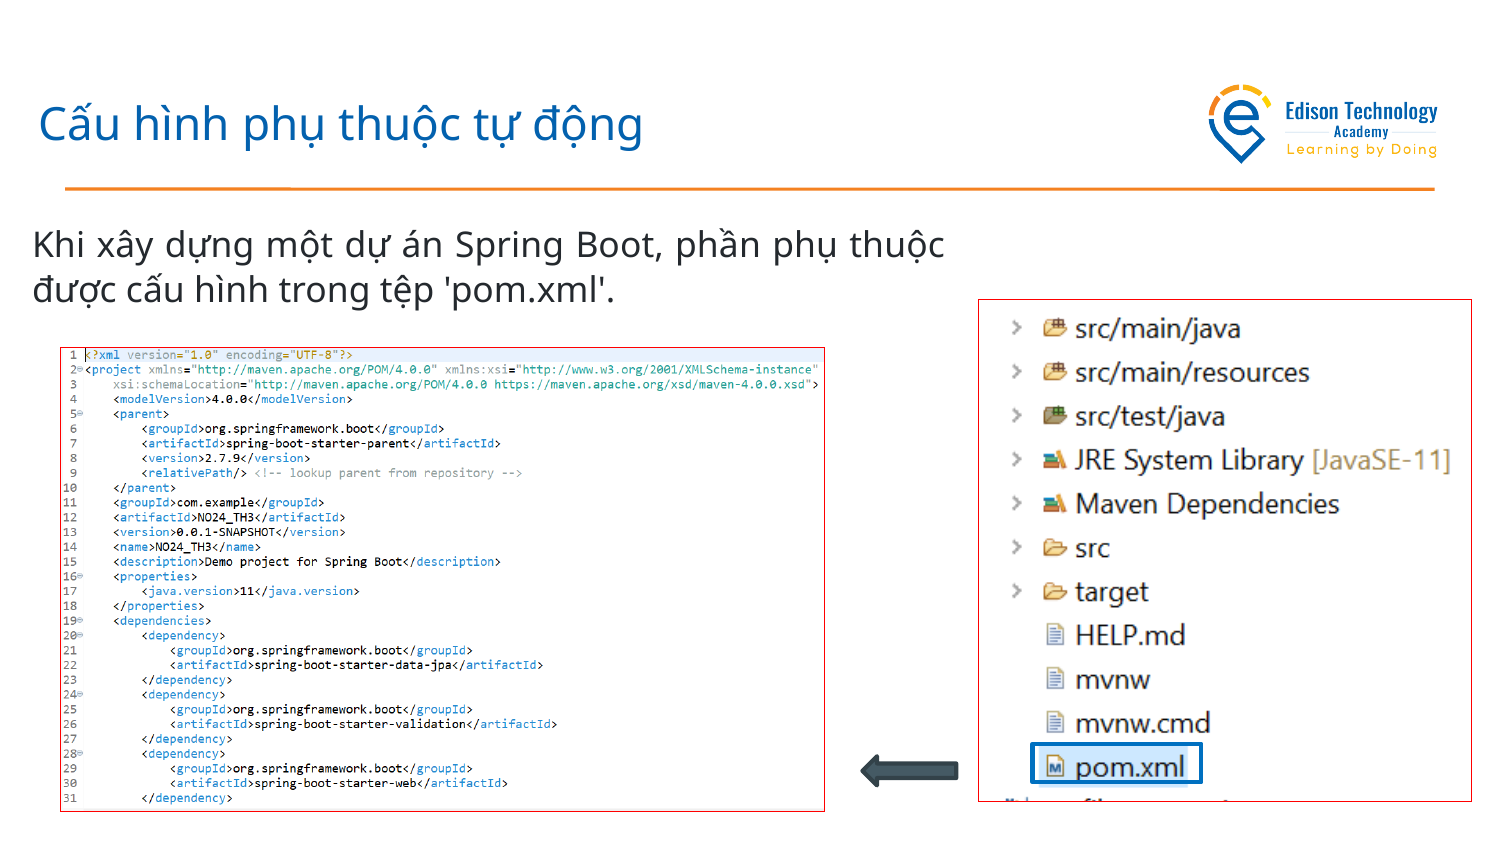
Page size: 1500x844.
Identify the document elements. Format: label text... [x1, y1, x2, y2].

picture [978, 299, 1472, 802]
picture [1147, 83, 1500, 167]
title Cấu hình phụ thuộc tự động [23, 36, 1353, 165]
text_box Khi xây dựng một dự án Spring Boot, phần phụ thuộc được cấu hình trong tệp 'pom.xml'. [17, 211, 960, 318]
picture [60, 347, 825, 812]
text_box [860, 754, 959, 788]
